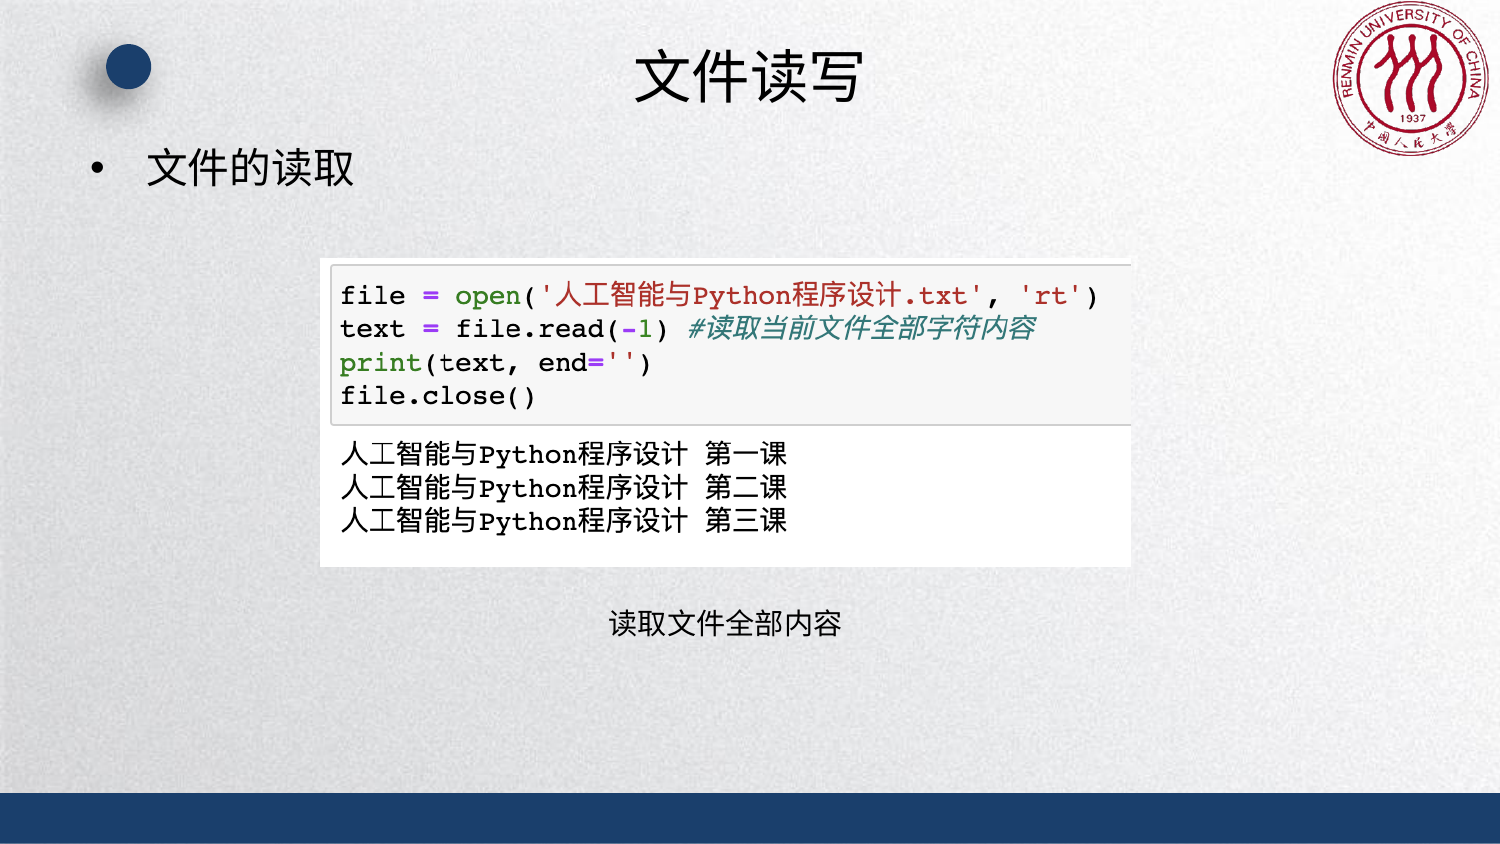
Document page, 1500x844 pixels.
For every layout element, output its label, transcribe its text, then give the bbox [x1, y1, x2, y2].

text_box 读取文件全部内容 [593, 597, 858, 648]
title 文件读写 [75, 33, 1425, 116]
picture [0, 0, 1500, 793]
list 文件的读取 [75, 134, 1445, 781]
